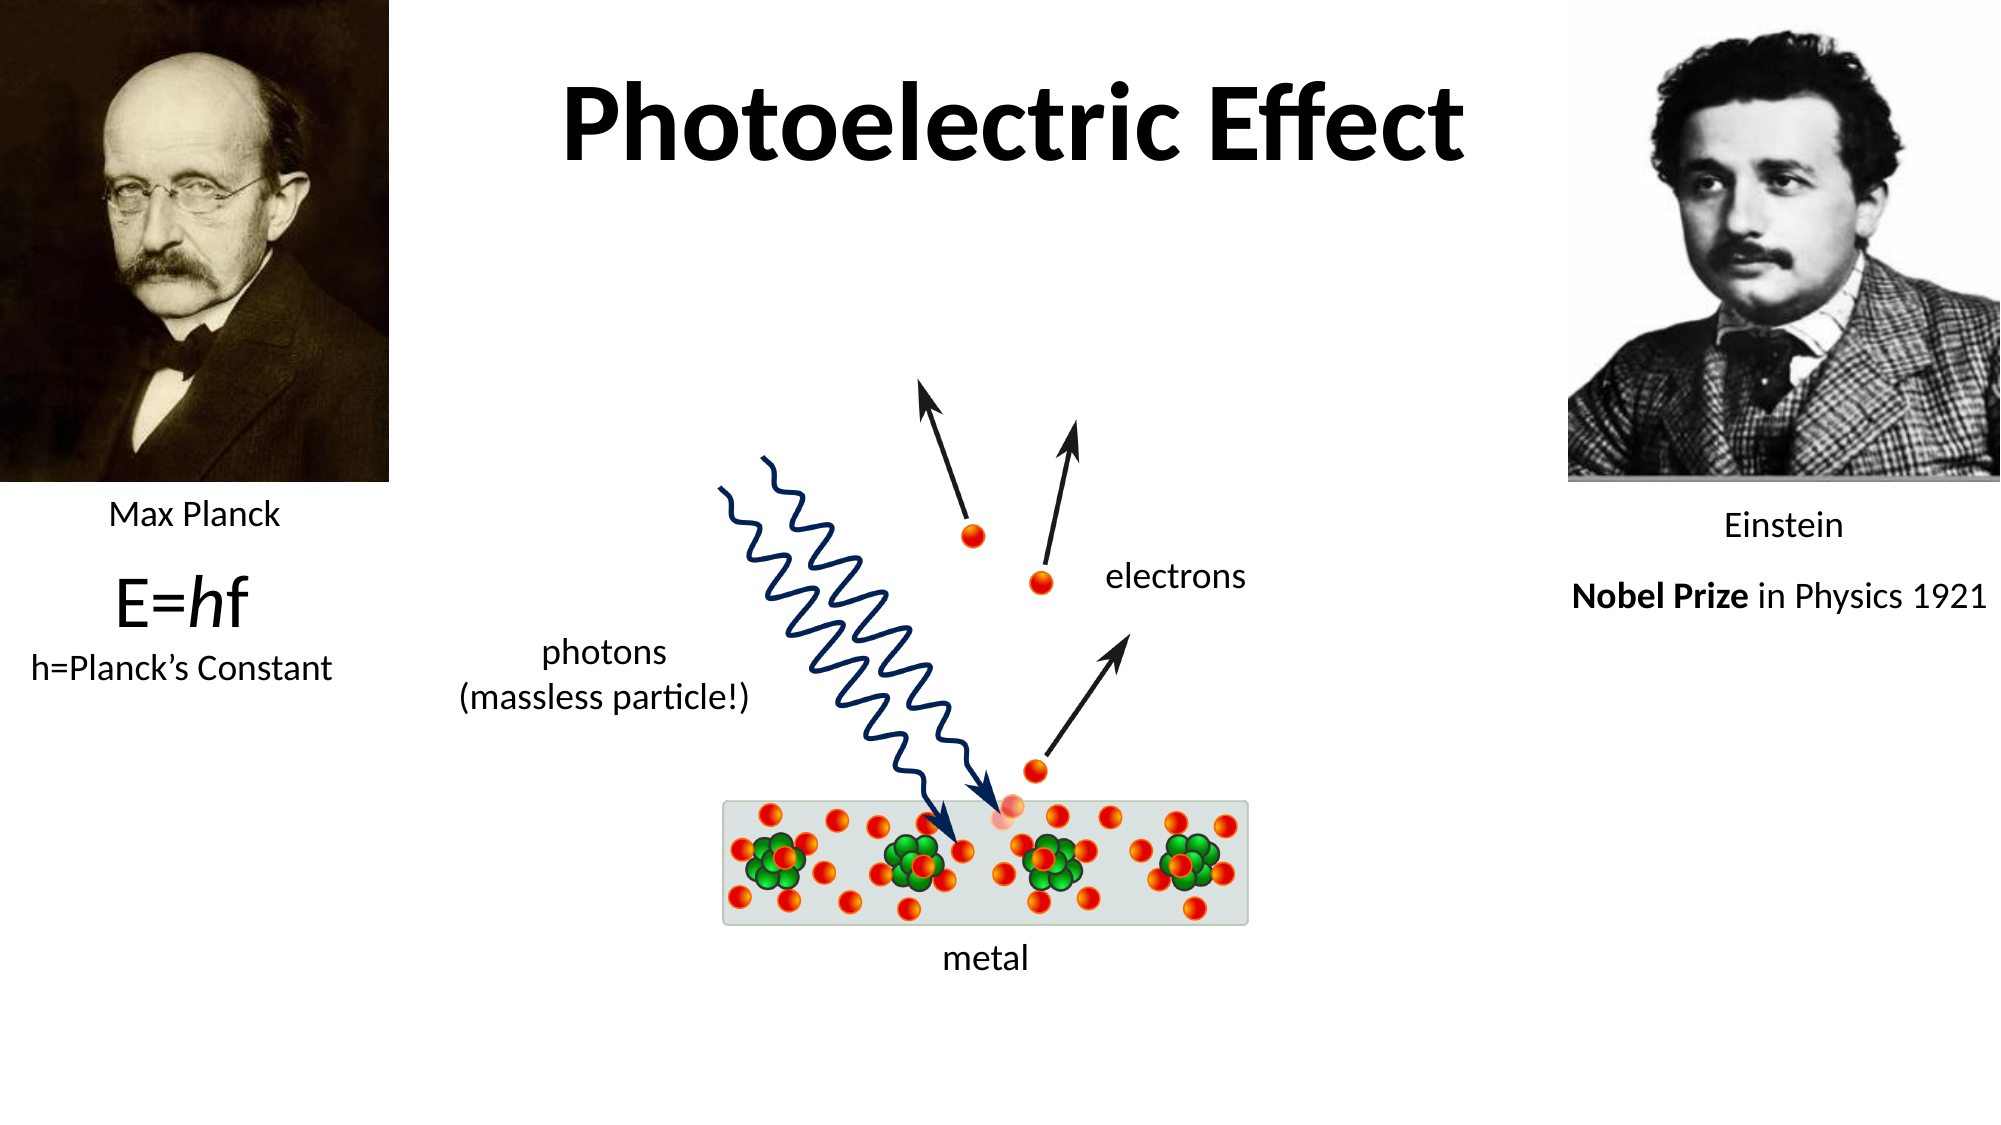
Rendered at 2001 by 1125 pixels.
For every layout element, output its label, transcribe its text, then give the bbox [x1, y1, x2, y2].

picture [0, 0, 389, 483]
text_box Photoelectric Effect [546, 40, 1483, 191]
text_box Nobel Prize in Physics 1921 [1557, 563, 2000, 624]
text_box Einstein [1709, 492, 1860, 553]
picture [1568, 0, 2000, 483]
text_box Max Planck [93, 483, 296, 542]
picture [670, 331, 1296, 957]
text_box metal [927, 957, 1045, 986]
text_box photons (massless particle!) [443, 619, 670, 725]
text_box E=hf h=Planck’s Constant [10, 545, 354, 696]
